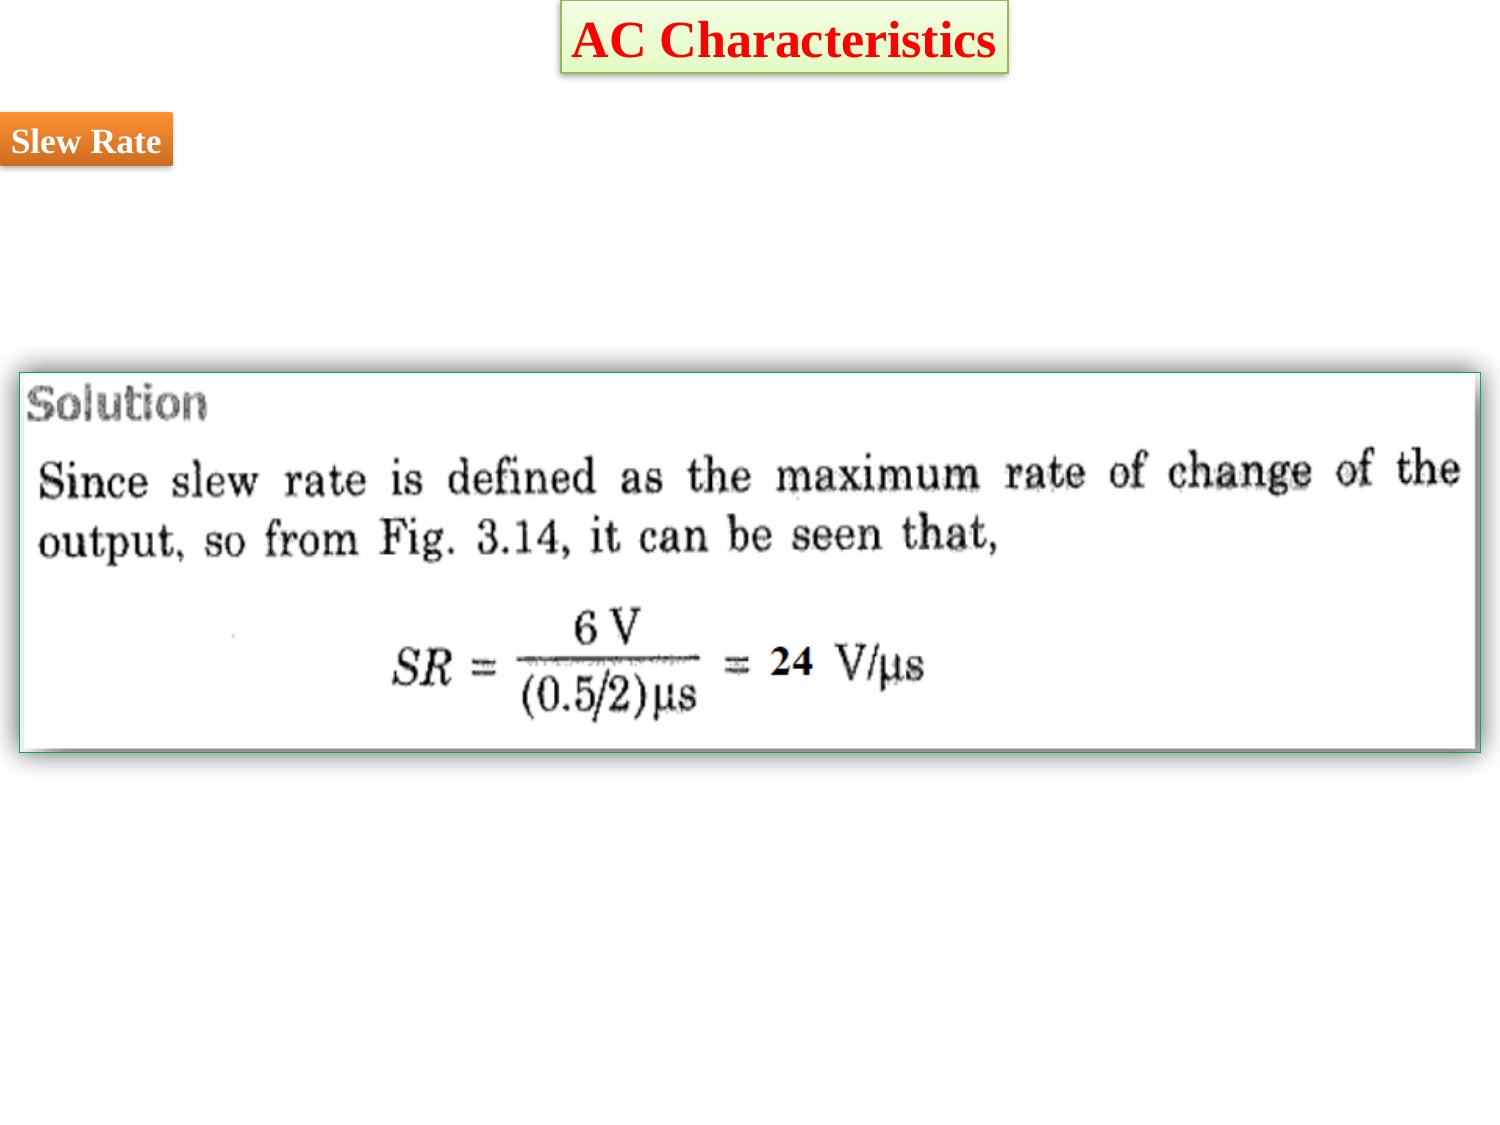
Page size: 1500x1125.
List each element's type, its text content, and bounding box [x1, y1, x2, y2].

picture [19, 373, 1480, 752]
text_box Slew Rate [0, 112, 173, 166]
text_box AC Characteristics [560, 0, 1009, 74]
